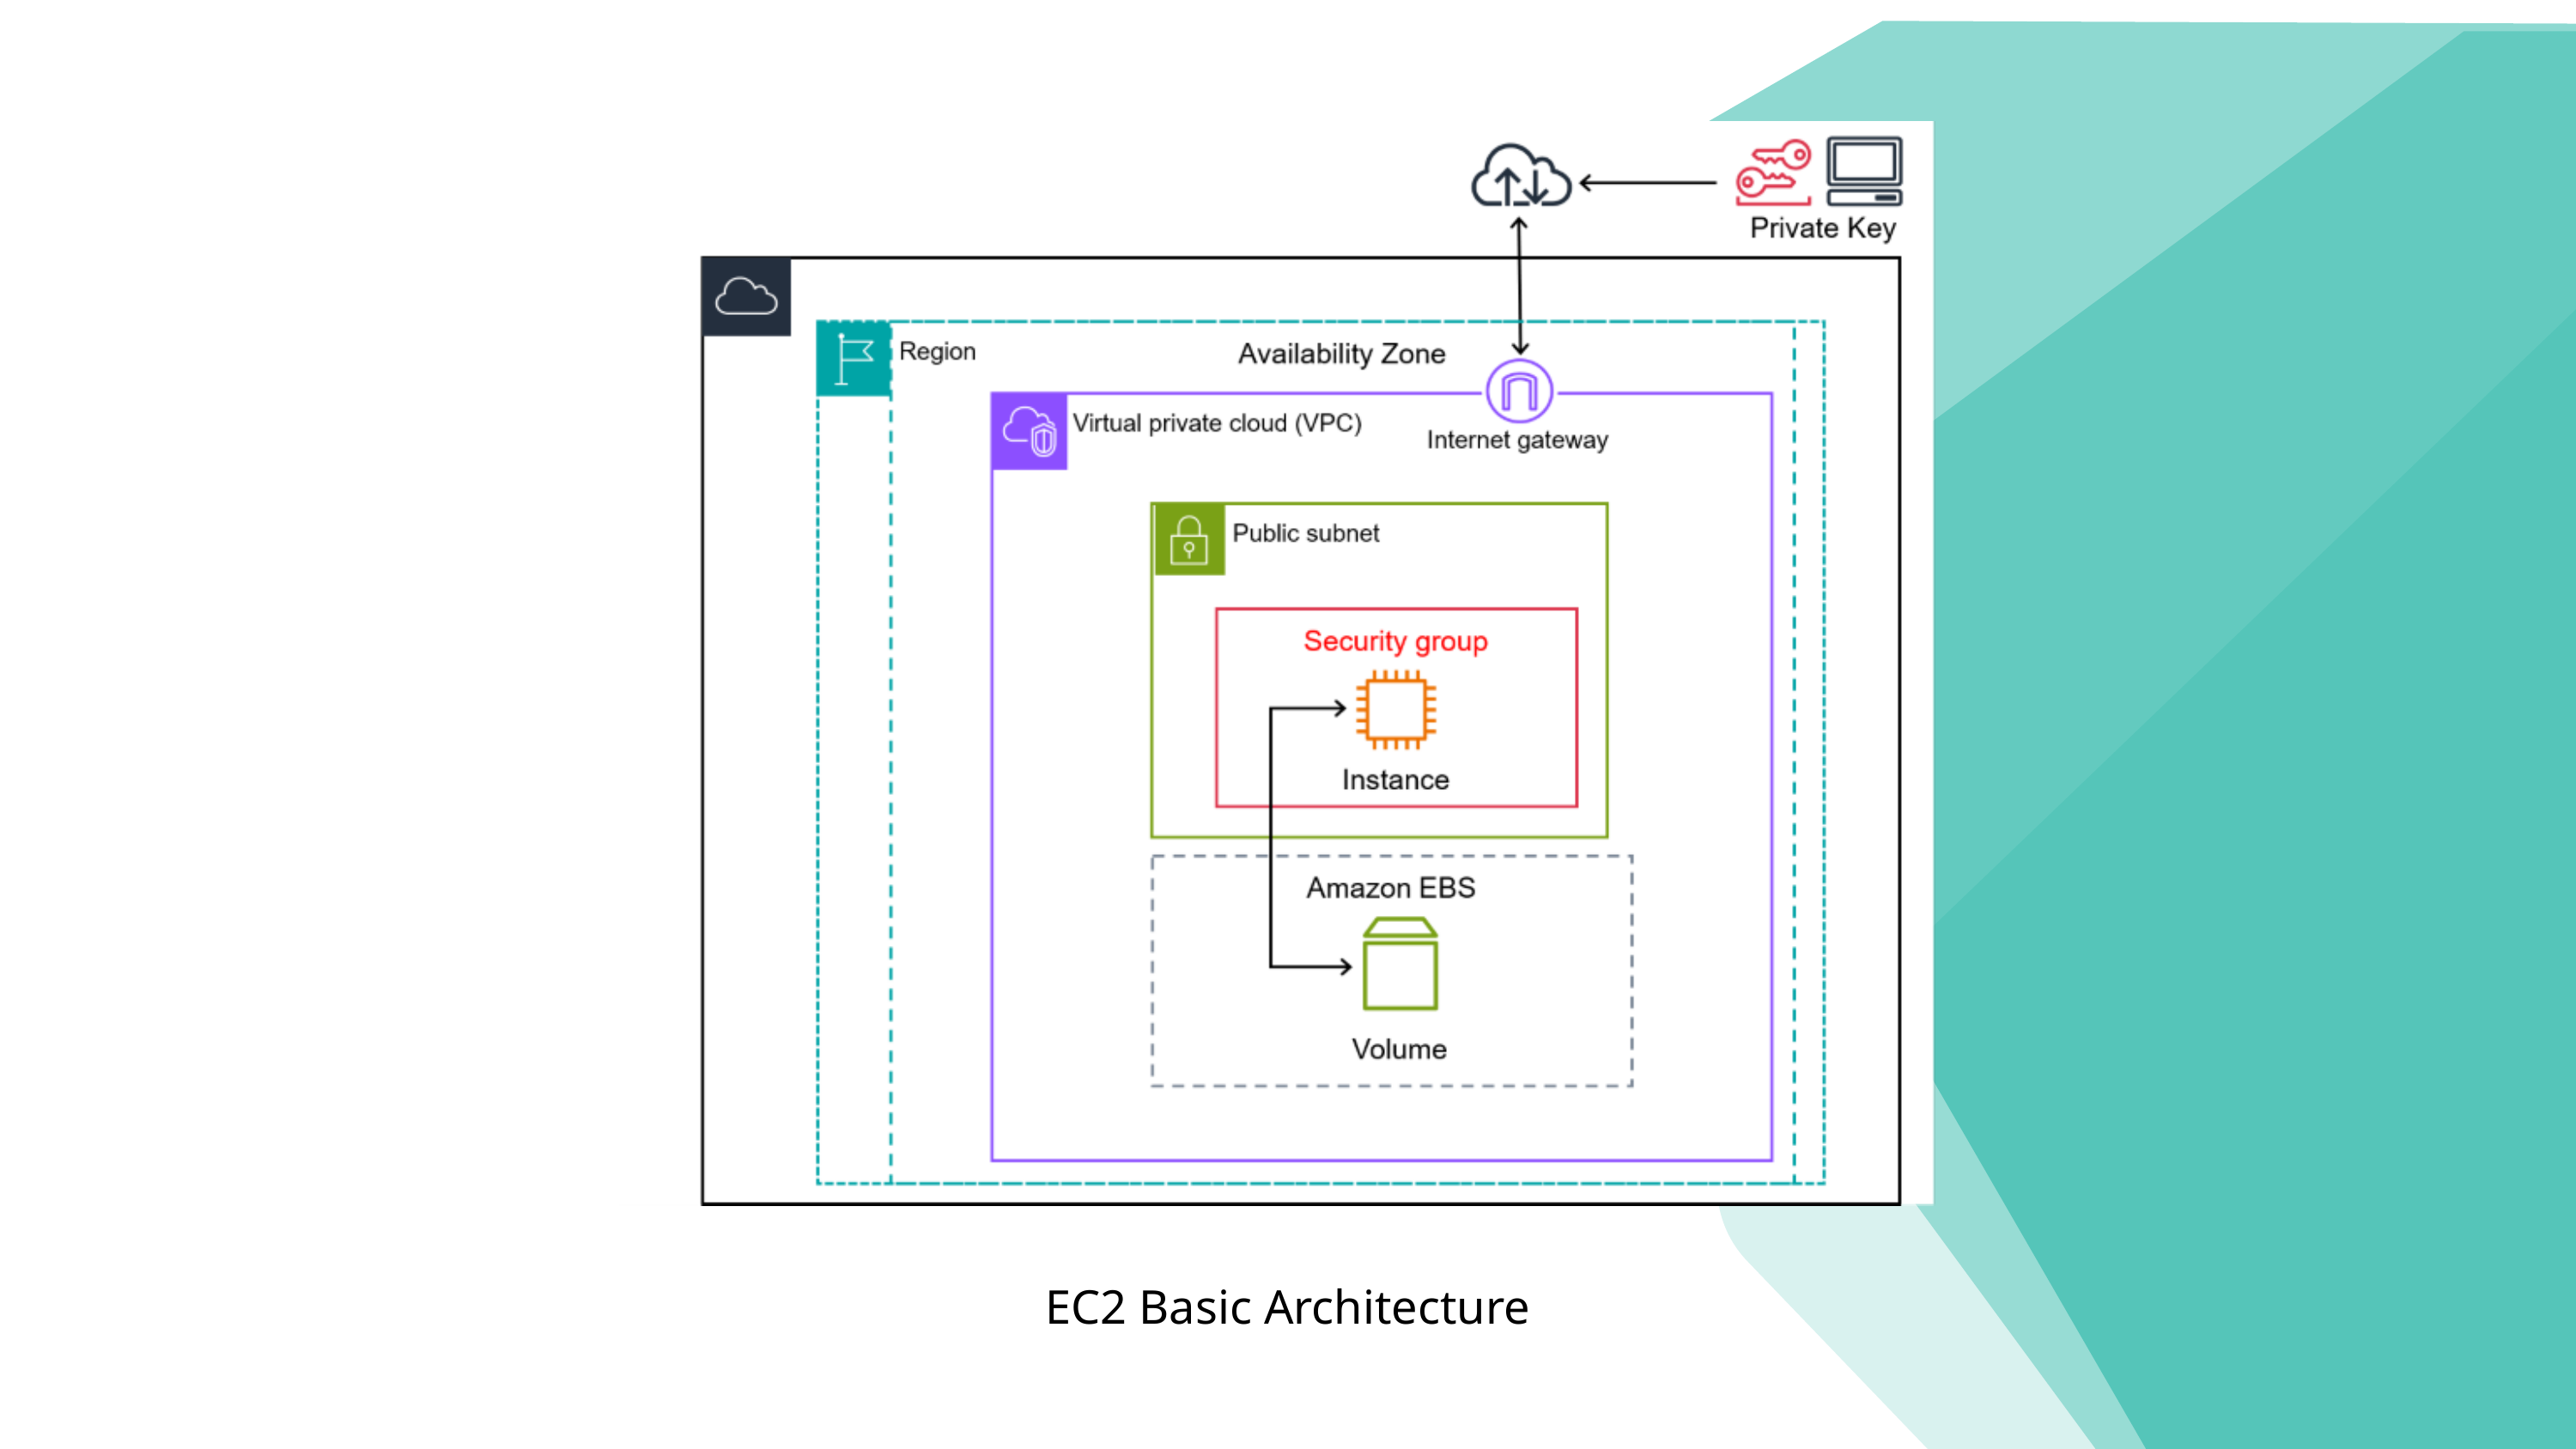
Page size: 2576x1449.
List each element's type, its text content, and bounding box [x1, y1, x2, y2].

text_box [619, 121, 1455, 1206]
text_box EC2 Basic Architecture [1032, 1268, 1455, 1333]
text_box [1461, 0, 2576, 1449]
